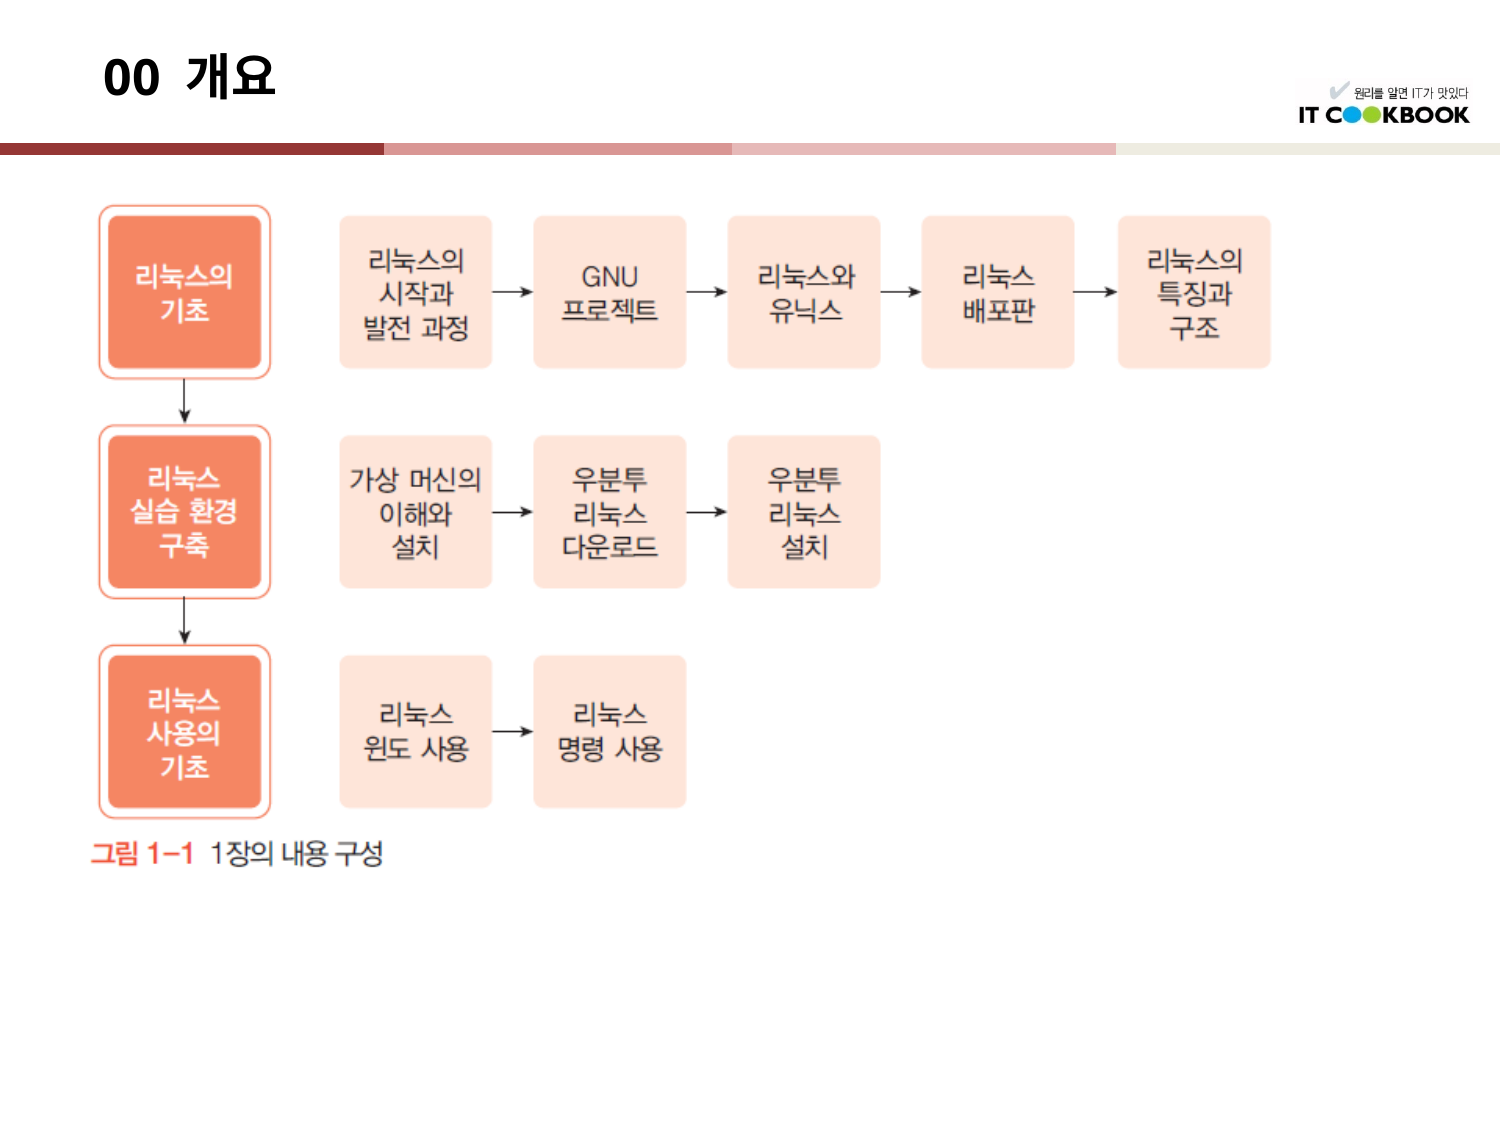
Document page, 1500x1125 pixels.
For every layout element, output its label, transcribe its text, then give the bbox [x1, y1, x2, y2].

picture [84, 195, 1289, 900]
picture [1295, 78, 1473, 125]
title 00 개요 [88, 30, 1330, 121]
